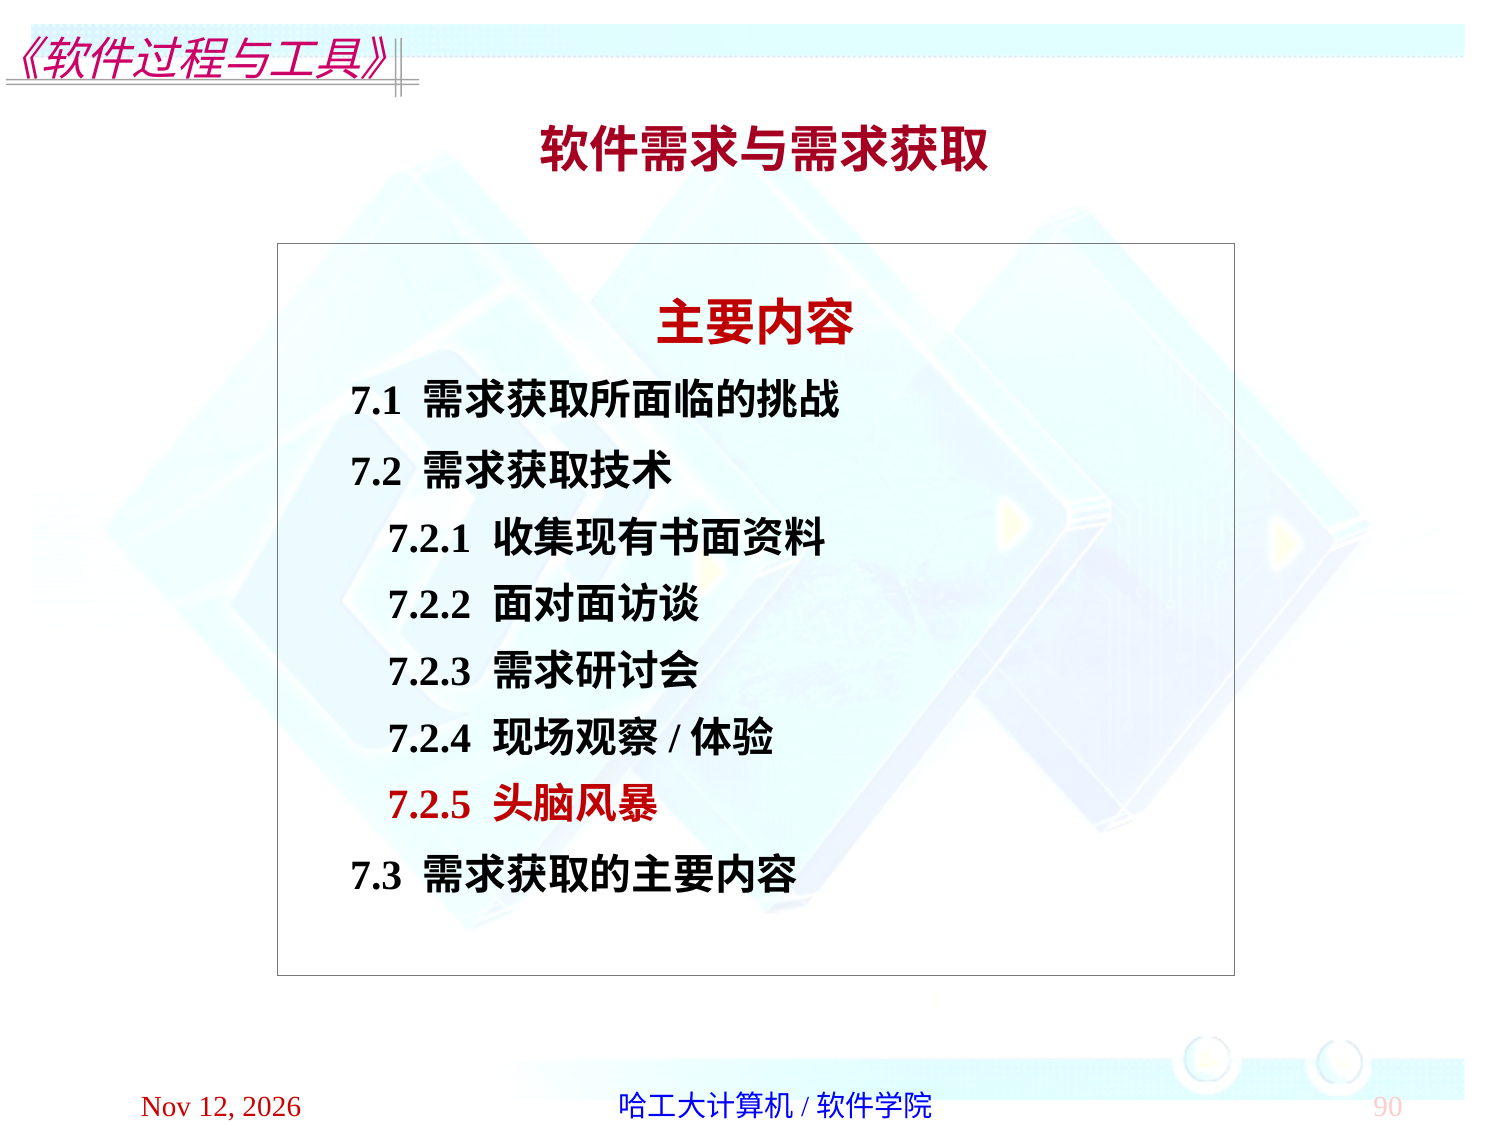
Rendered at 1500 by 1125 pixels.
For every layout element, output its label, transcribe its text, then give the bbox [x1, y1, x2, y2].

text_box 软件需求与需求获取 [389, 74, 1140, 221]
text_box 主要内容 7.1 需求获取所面临的挑战 7.2 需求获取技术 7.2.1 收集现有书面资料 7.2.2 面对面访谈 7.2.3 需求研讨会 7.2.4 现场观察/体验 7.2.5 头脑风暴 7.3 需求获取的主要内容 [277, 243, 1235, 976]
